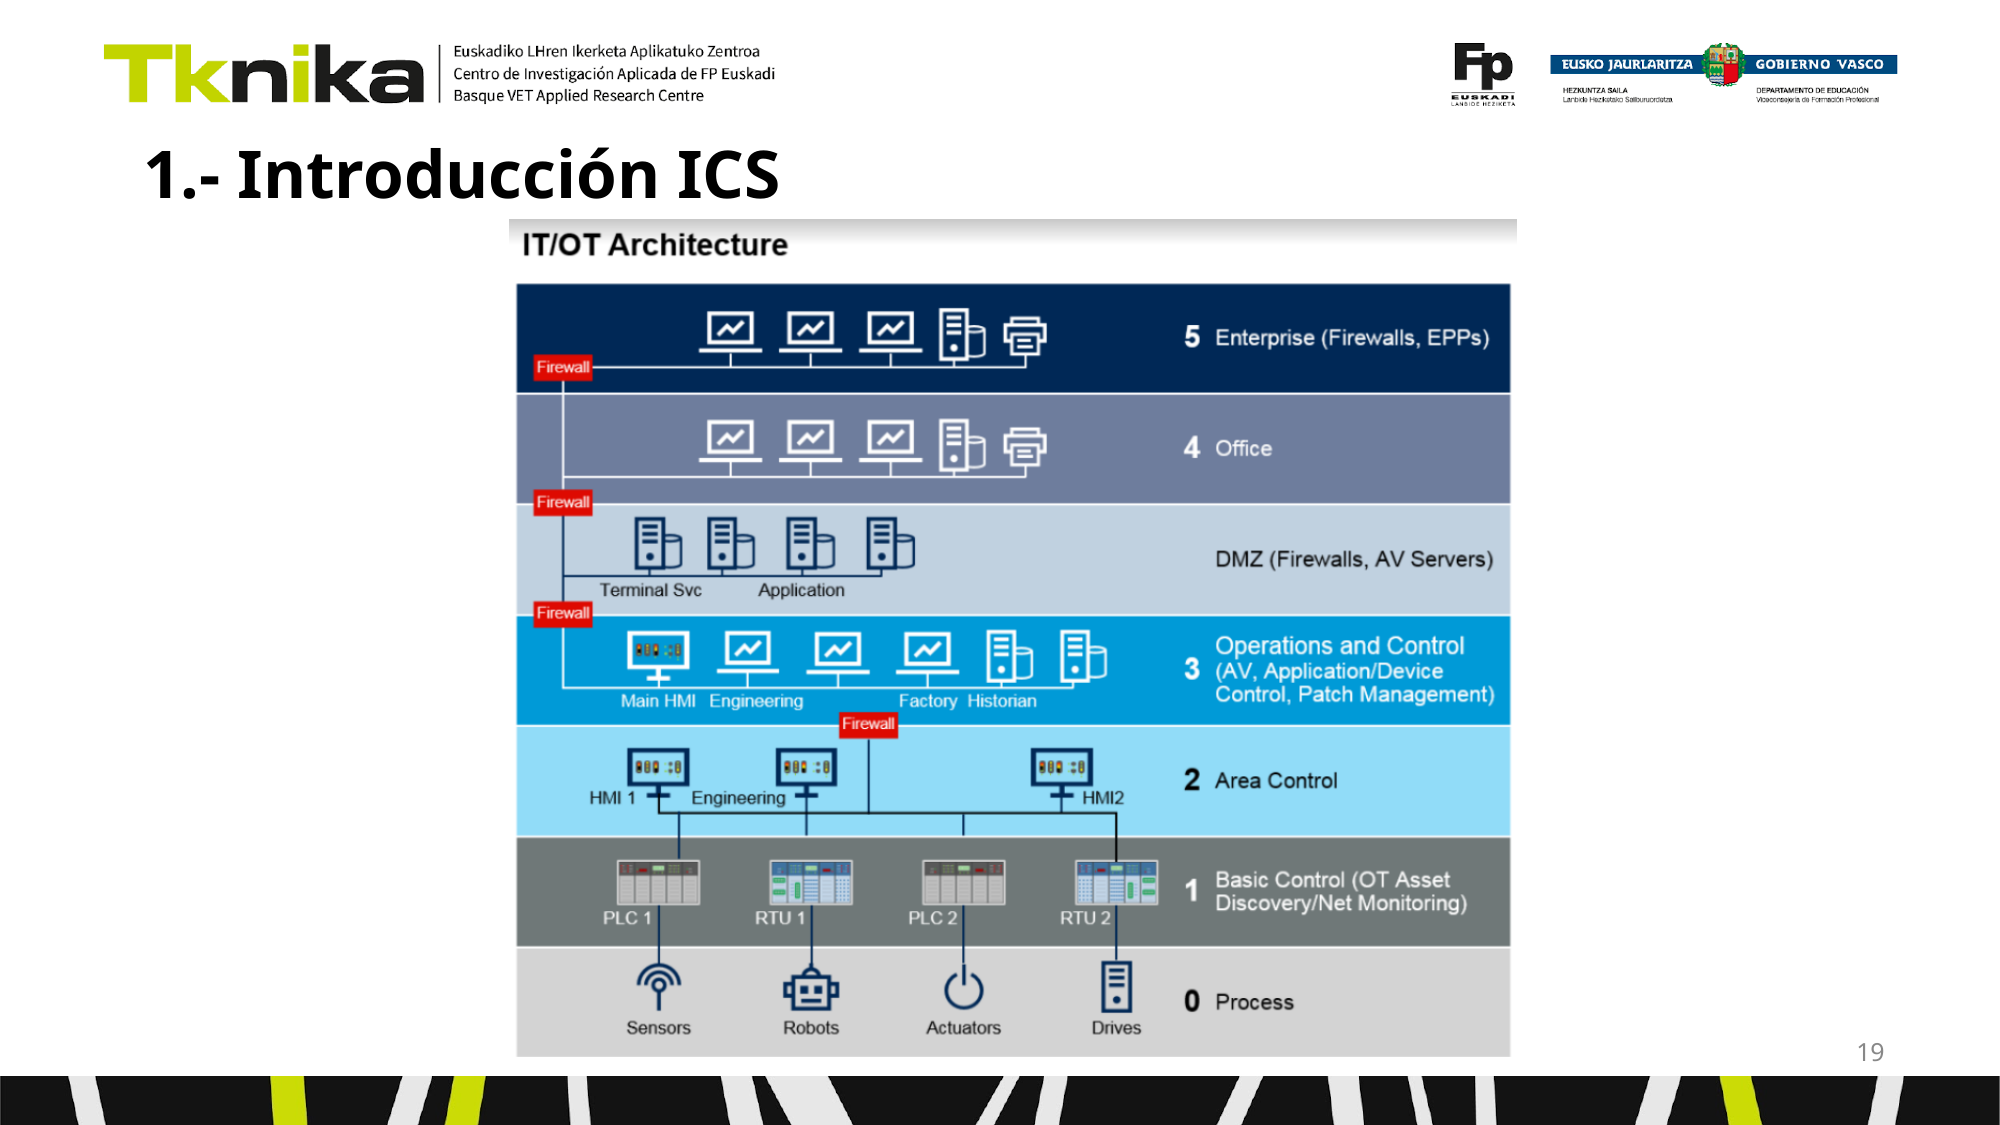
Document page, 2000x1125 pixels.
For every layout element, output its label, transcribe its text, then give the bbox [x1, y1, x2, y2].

picture [0, 1076, 2000, 1125]
slide_number ‹#› [1433, 1023, 1900, 1084]
picture [102, 42, 1898, 106]
picture [509, 219, 1517, 1057]
title 1.- Introducción ICS [17, 125, 907, 220]
